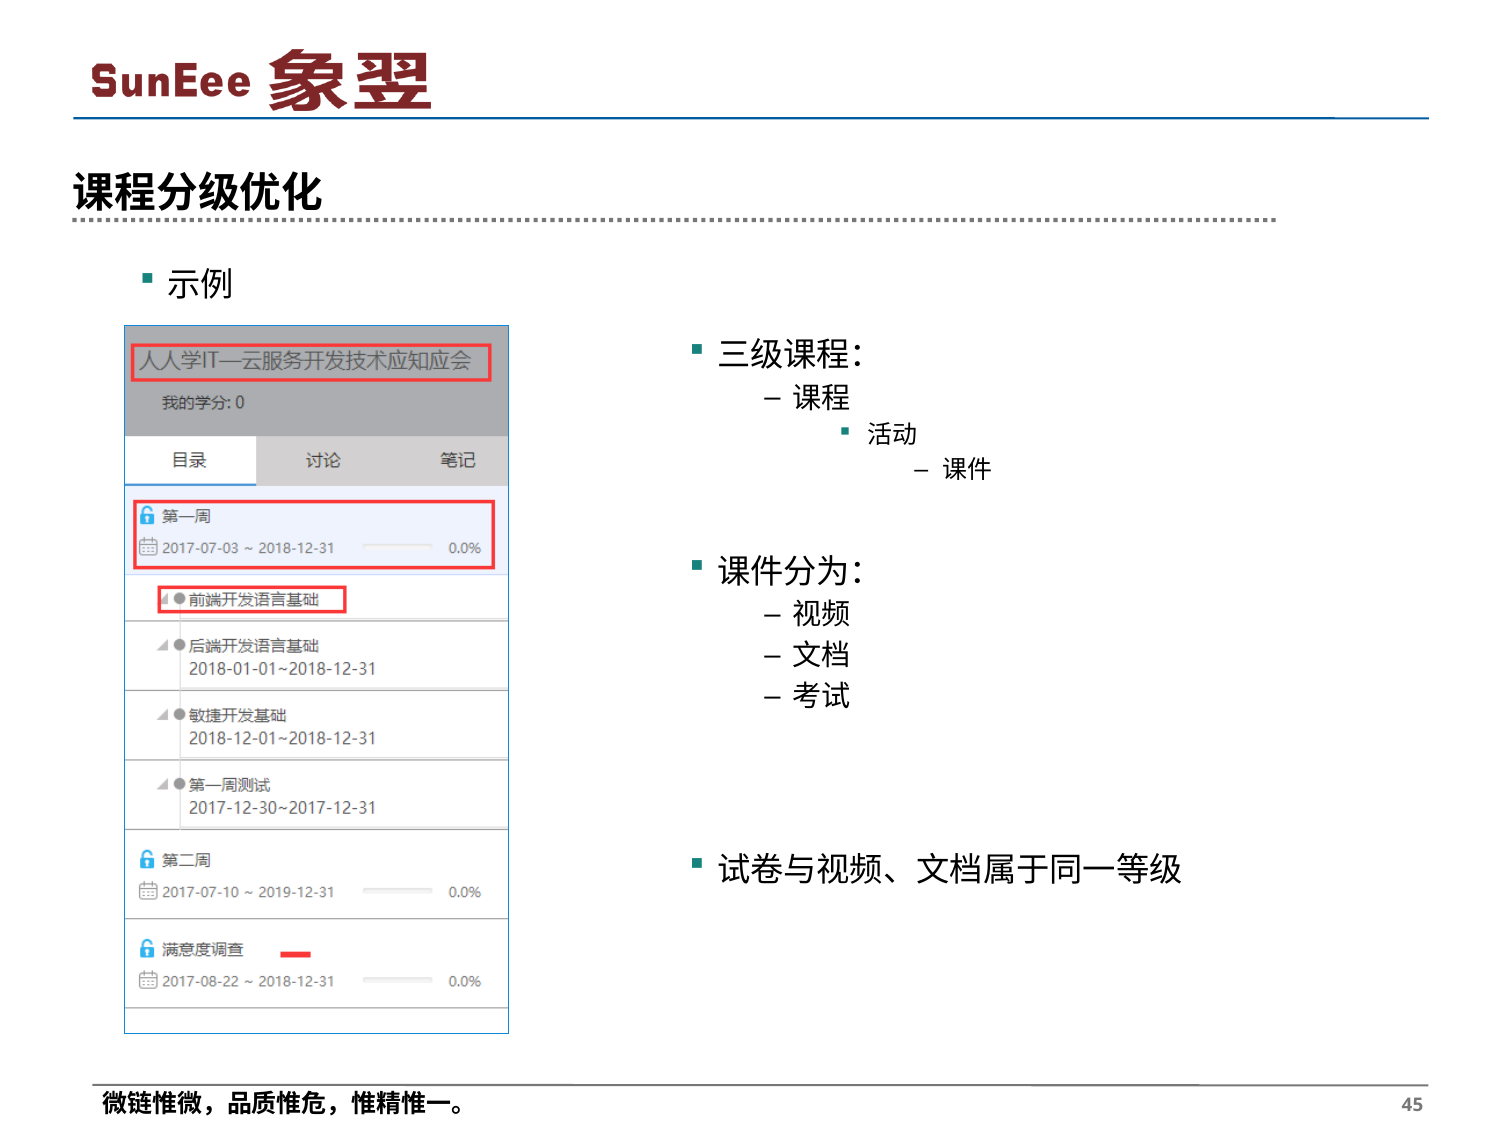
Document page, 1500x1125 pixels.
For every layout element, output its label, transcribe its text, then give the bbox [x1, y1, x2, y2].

picture [124, 325, 510, 1035]
slide_number 45 [1130, 1084, 1444, 1122]
list 三级课程： 课程 活动 课件 课件分为： 视频 文档 考试 试卷与视频、文档属于同一等级 [674, 325, 1288, 920]
picture [92, 49, 431, 111]
text_box 示例 [124, 255, 738, 307]
title 课程分级优化 [57, 138, 1273, 224]
